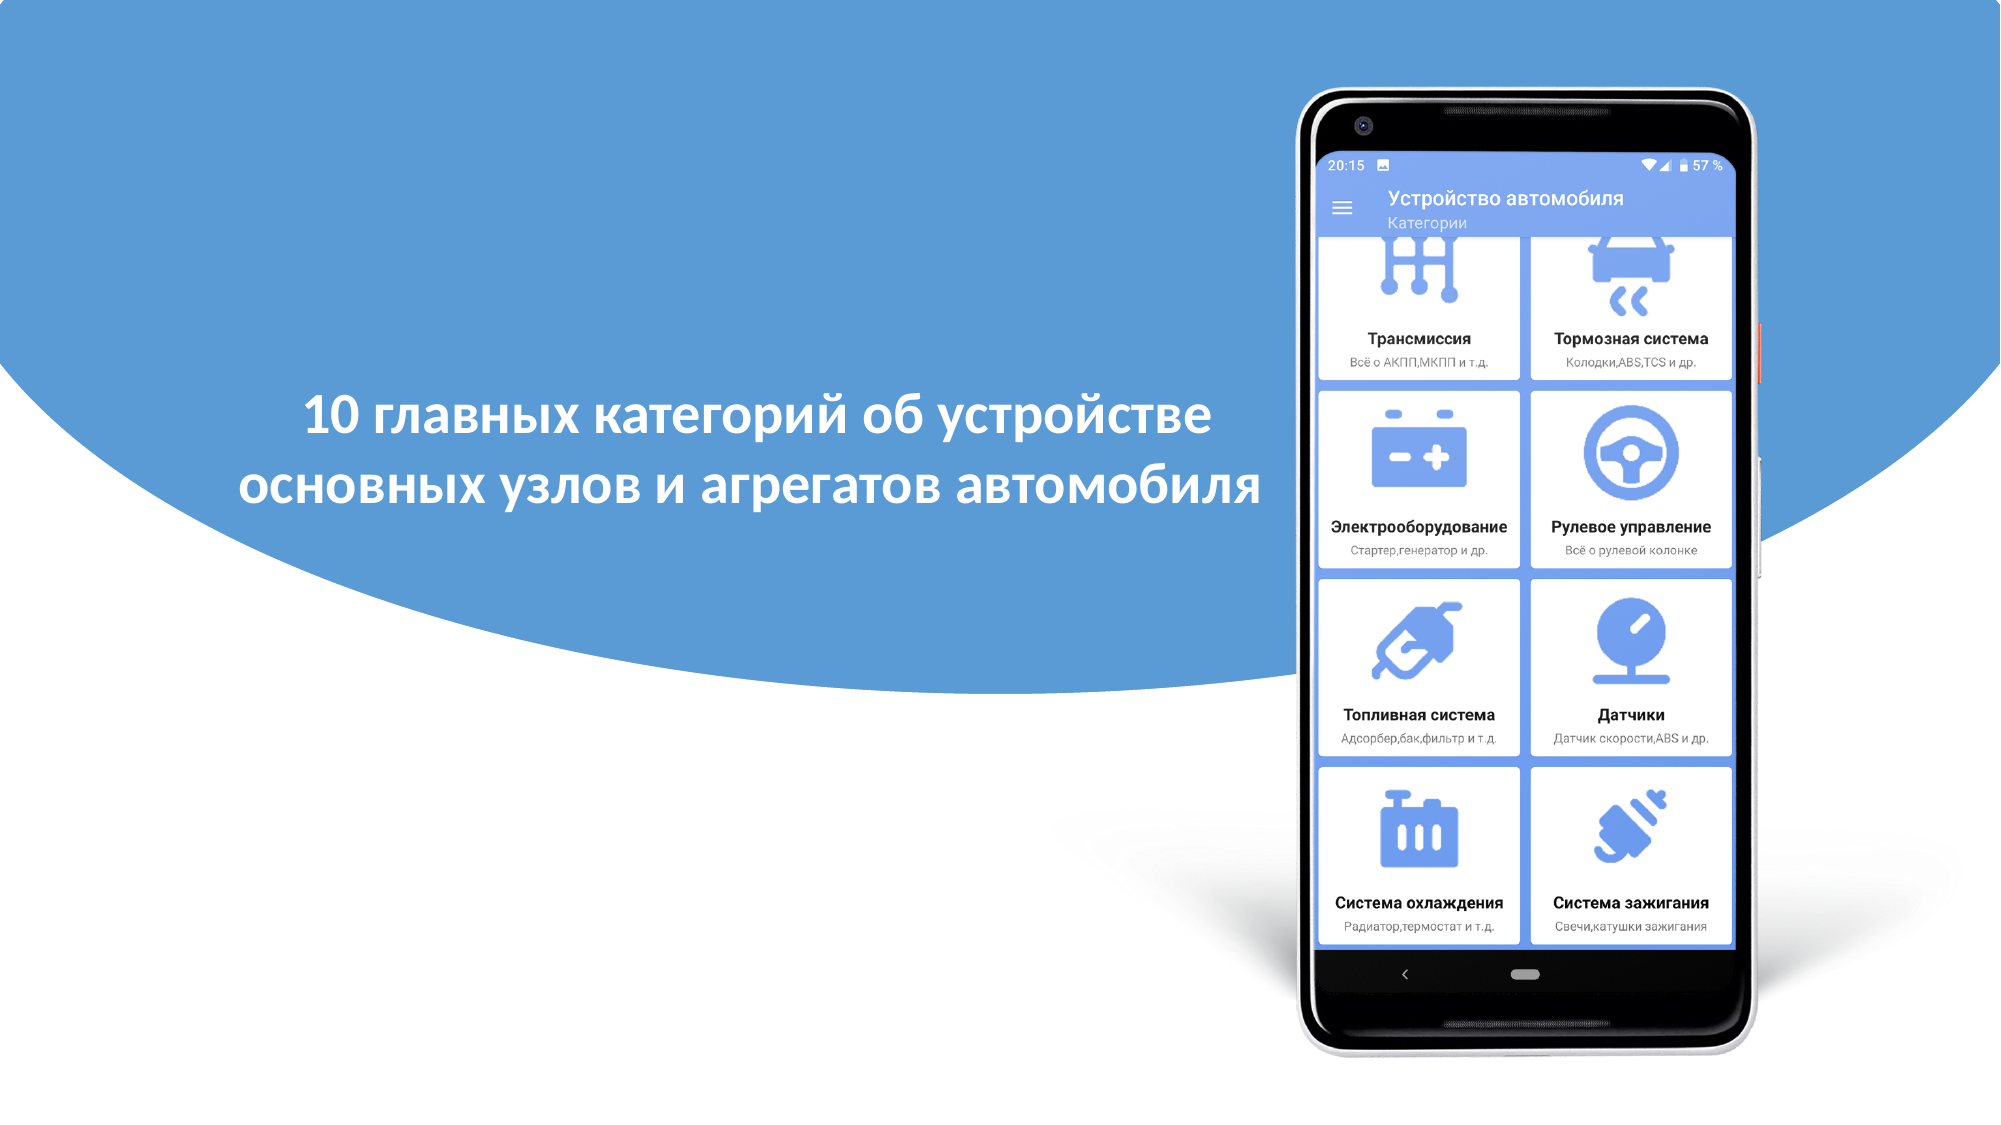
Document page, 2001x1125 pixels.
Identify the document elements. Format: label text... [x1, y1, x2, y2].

text_box 10 главных категорий об устройстве основных узлов и агрегатов автомобиля [191, 367, 696, 522]
picture [696, 9, 2000, 1122]
text_box [0, 0, 2000, 520]
text_box [195, 522, 696, 675]
